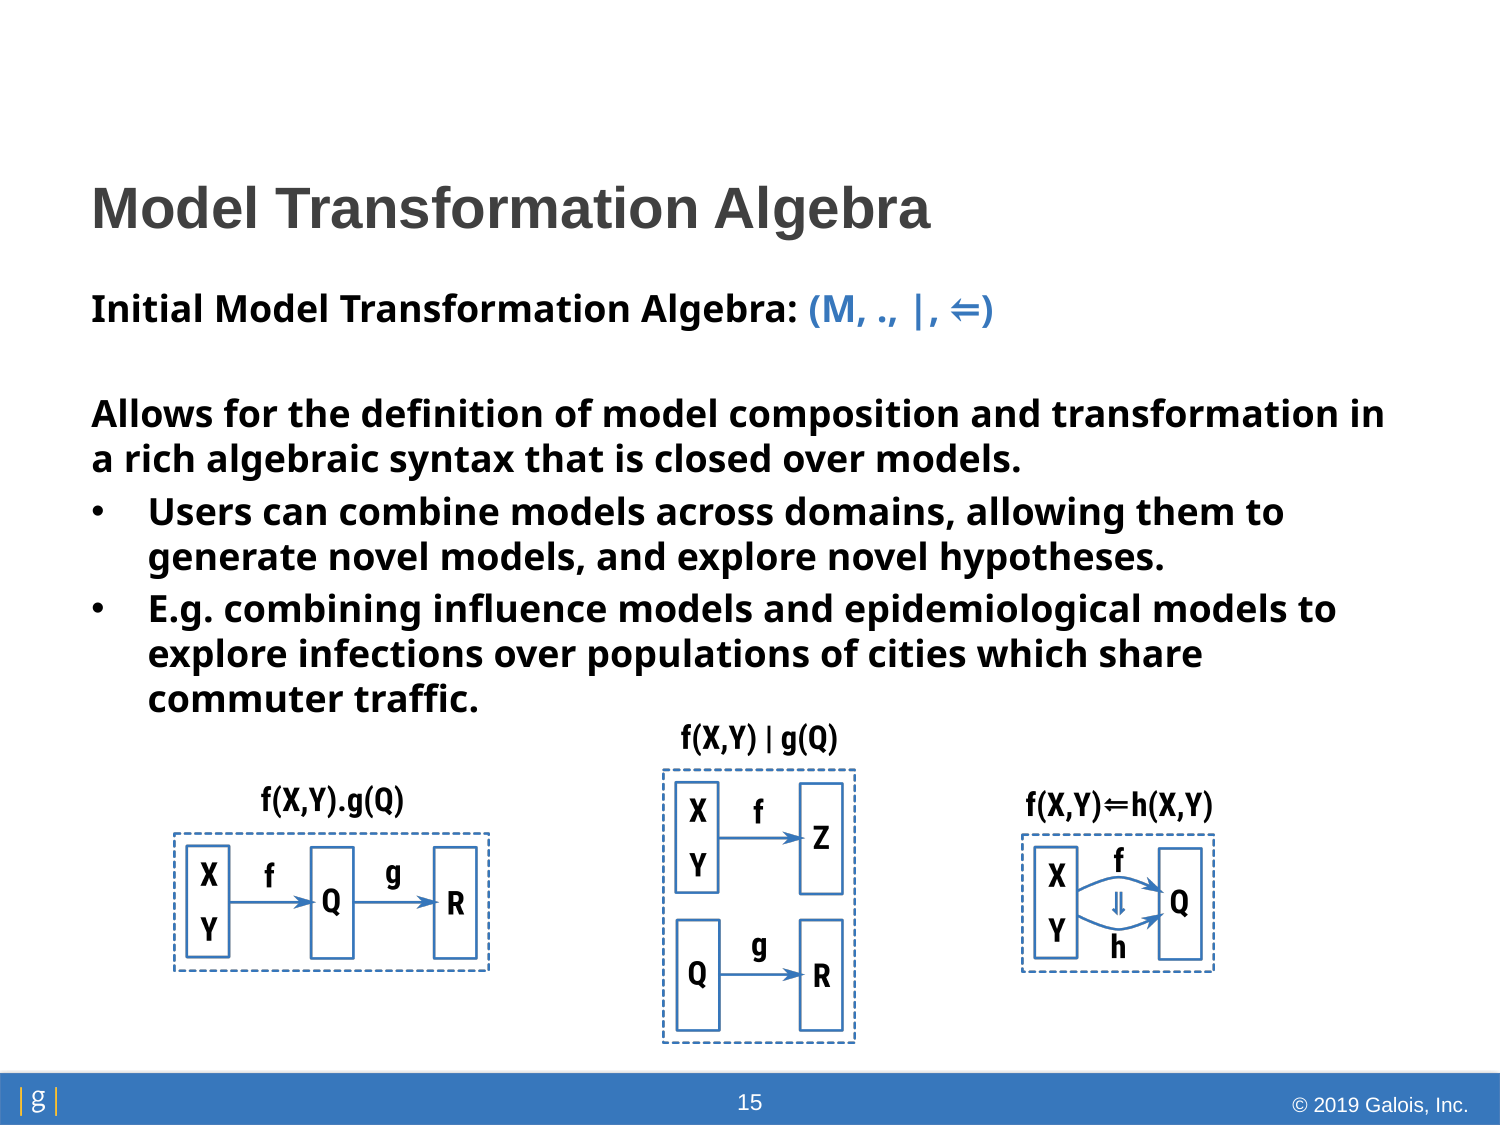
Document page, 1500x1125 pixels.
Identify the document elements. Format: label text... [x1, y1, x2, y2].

picture [173, 785, 490, 972]
picture [661, 722, 856, 1044]
picture [20, 1087, 57, 1116]
list Initial Model Transformation Algebra: (M, ., |, ⥢) Allows for the definition of model composition and transformation in a rich algebraic syntax that is closed over models. Users can combine models across domains, allowing them to generate novel models, and explore novel hypotheses. E.g. combining influence models and epidemiological models to explore infections over populations of cities which share commuter traffic. [76, 277, 1426, 1005]
picture [1021, 790, 1216, 974]
title Model Transformation Algebra [76, 172, 1426, 239]
